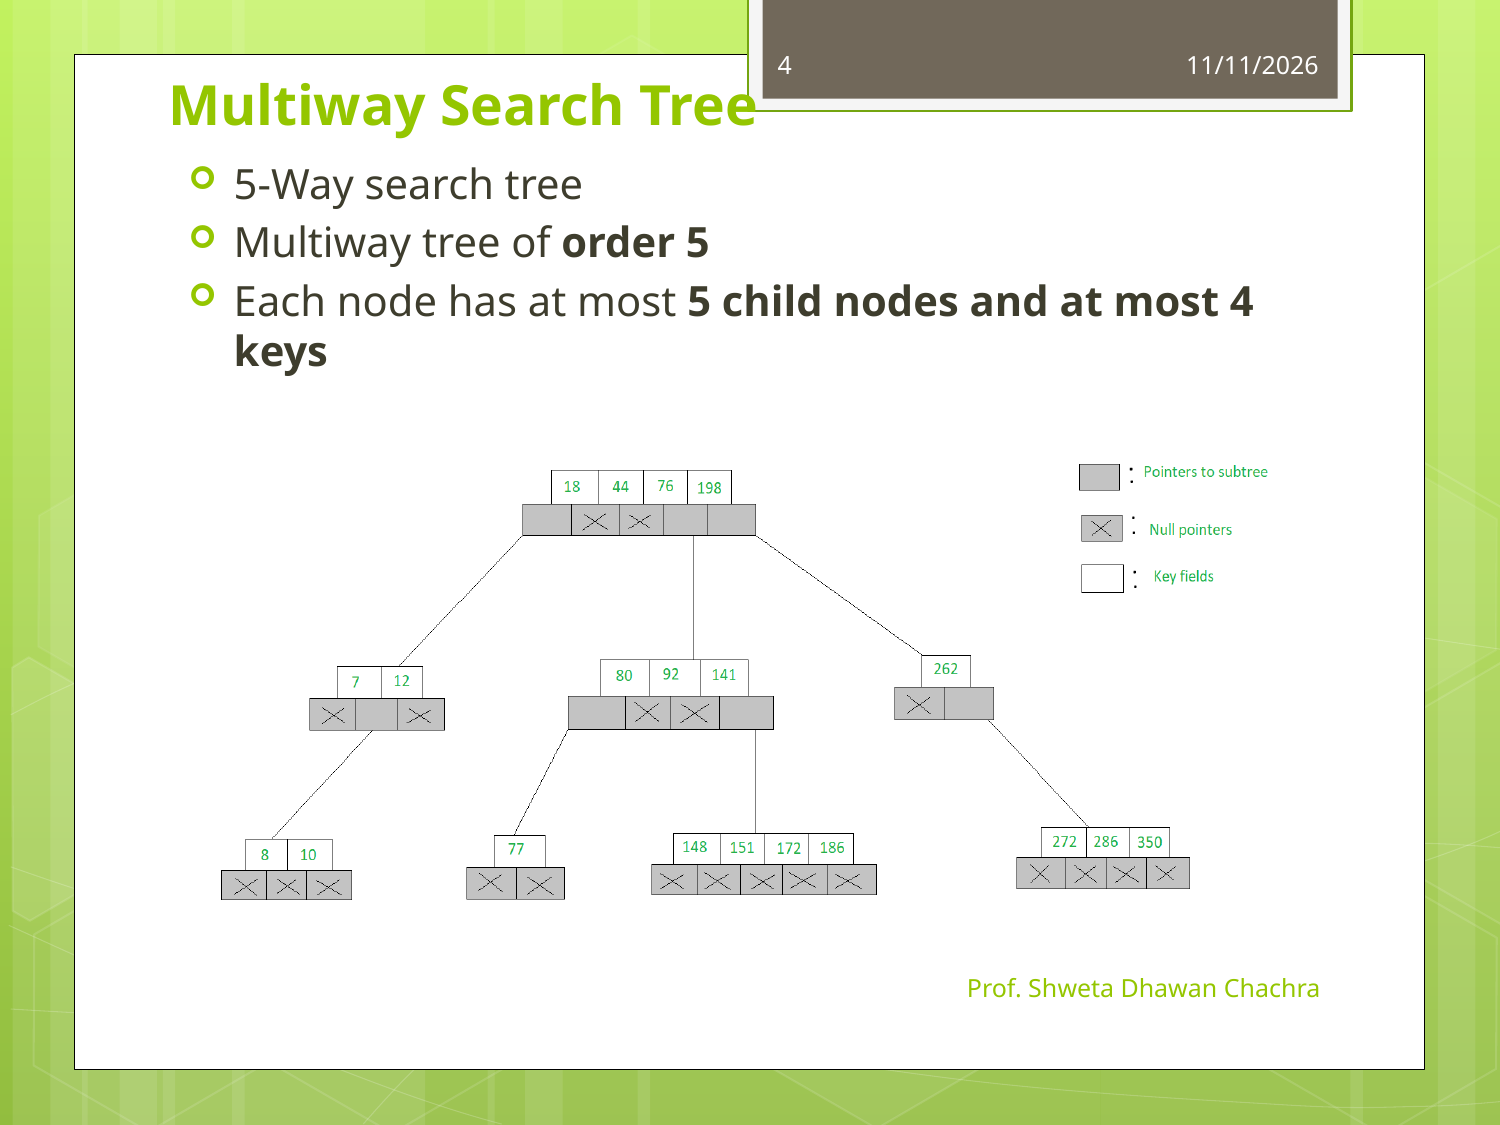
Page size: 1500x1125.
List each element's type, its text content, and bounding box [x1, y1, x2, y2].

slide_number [983, 36, 1334, 97]
slide_number 4 [762, 36, 982, 97]
footer Prof. Shweta Dhawan Chachra [761, 973, 1336, 1020]
list 5-Way search tree Multiway tree of order 5 Each node has at most 5 child nodes and at most 4 keys [162, 149, 1275, 385]
title Multiway Search Tree [153, 62, 1306, 144]
picture [124, 387, 1401, 963]
